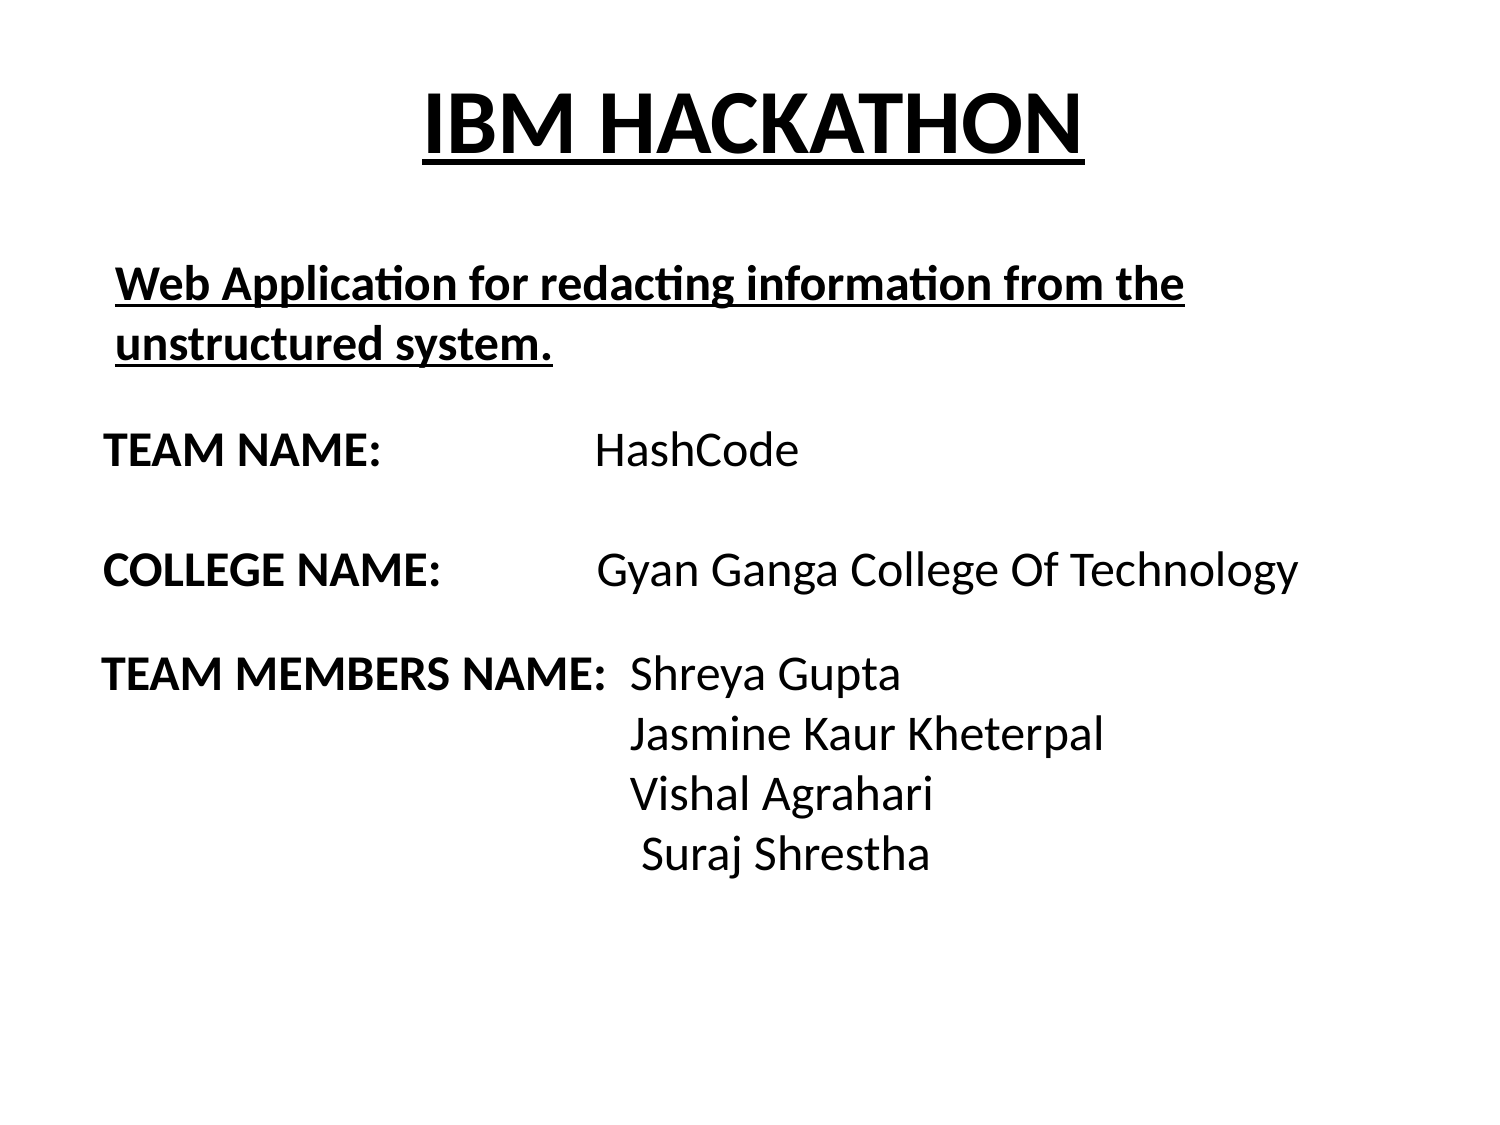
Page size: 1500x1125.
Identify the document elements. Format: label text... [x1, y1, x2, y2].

text_box TEAM NAME: HashCode COLLEGE NAME: Gyan Ganga College Of Technology [88, 408, 1317, 604]
text_box TEAM MEMBERS NAME: Shreya Gupta Jasmine Kaur Kheterpal Vishal Agrahari Suraj Shrestha [41, 633, 1388, 949]
text_box IBM HACKATHON [407, 54, 1471, 180]
text_box Web Application for redacting information from the unstructured system. [100, 243, 1365, 379]
